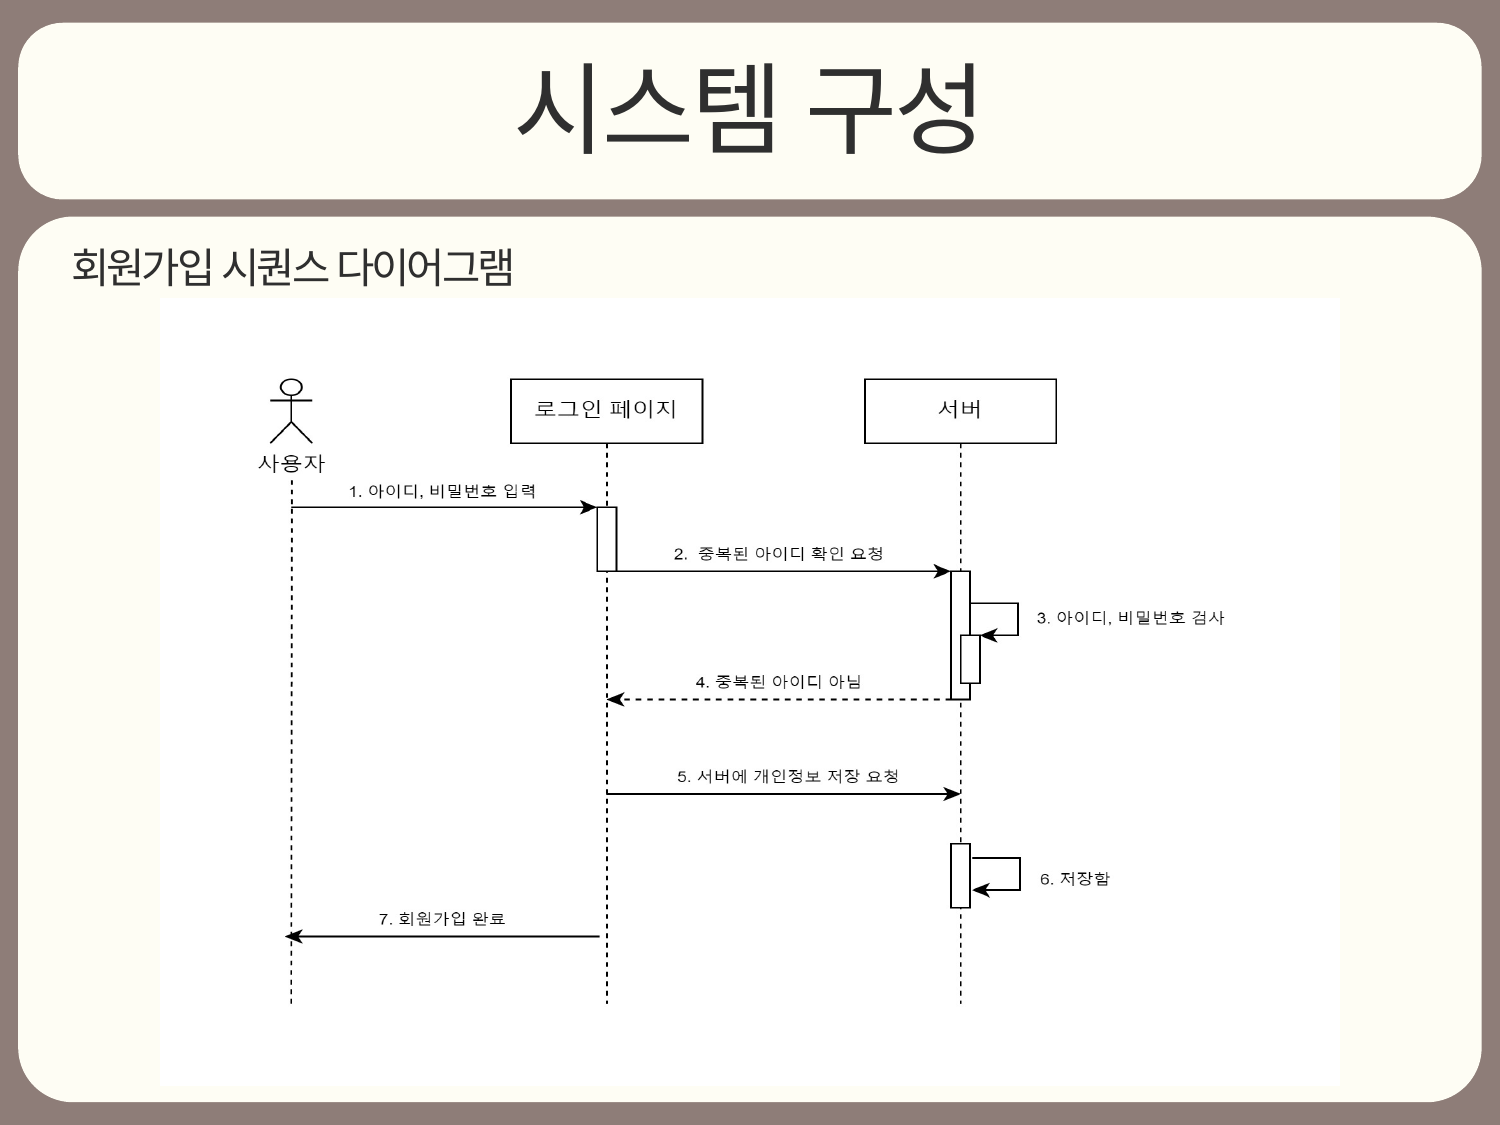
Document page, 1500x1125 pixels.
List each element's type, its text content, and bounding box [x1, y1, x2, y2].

text_box 시스템 구성 [498, 38, 1001, 174]
picture [159, 297, 1341, 1087]
text_box 회원가입 시퀀스 다이어그램 [56, 234, 531, 300]
